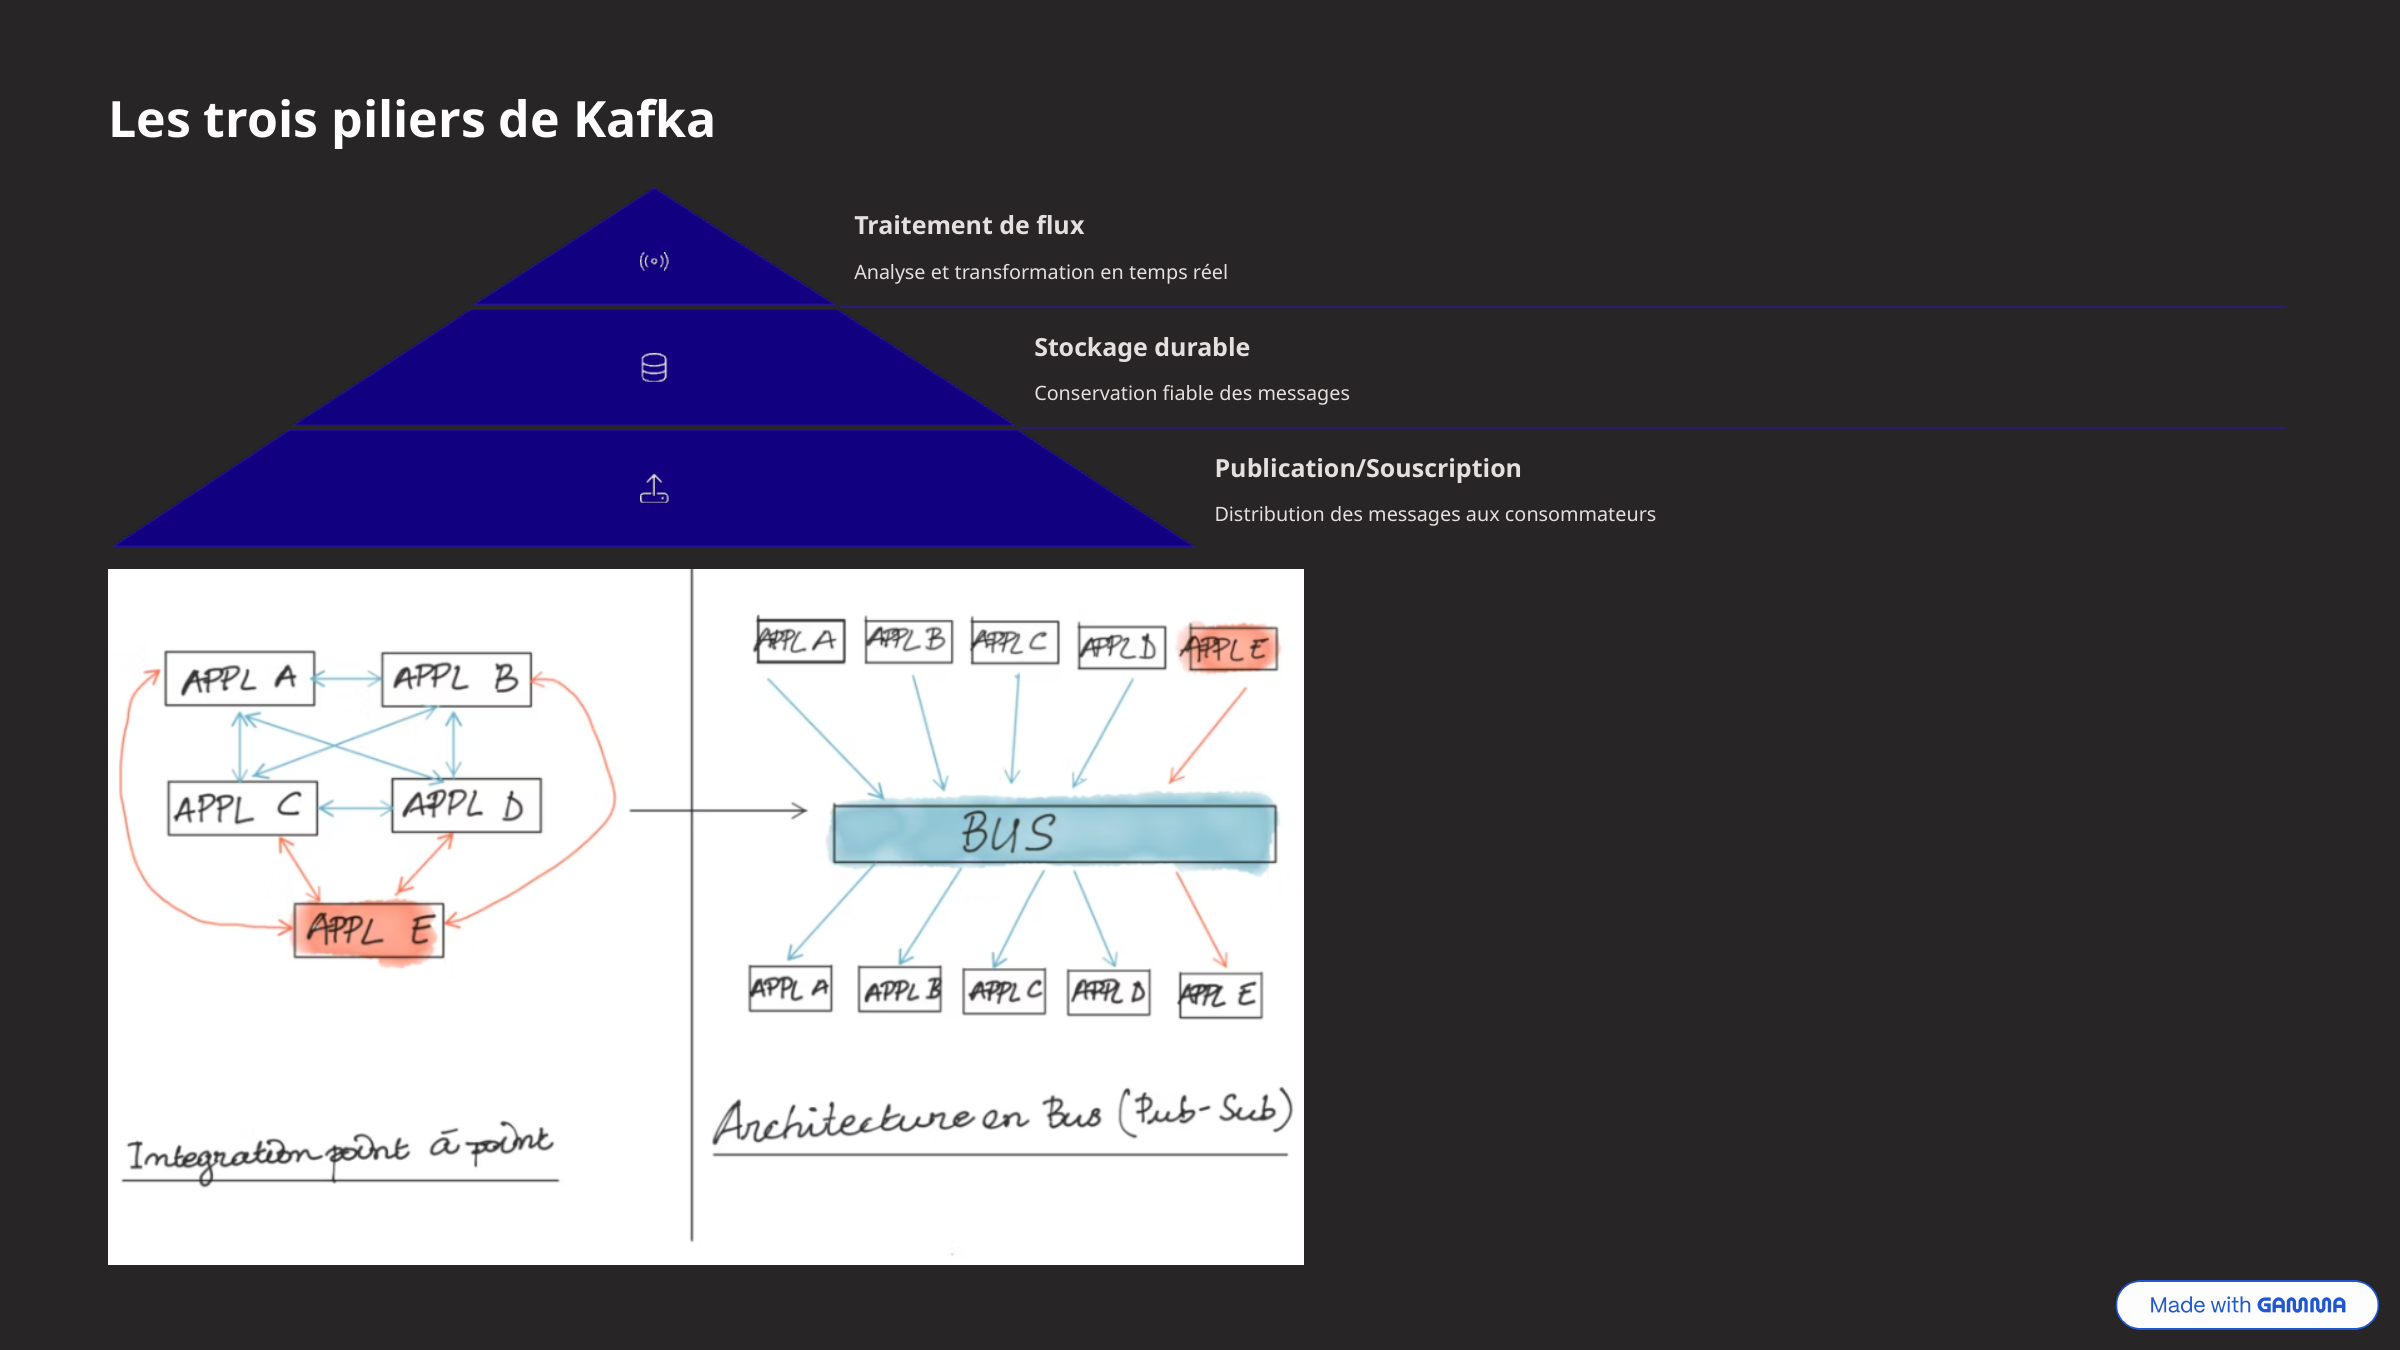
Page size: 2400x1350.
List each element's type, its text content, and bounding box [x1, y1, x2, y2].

text_box Traitement de flux [854, 208, 1107, 241]
text_box Stockage durable [1034, 329, 1287, 362]
picture [293, 309, 1015, 426]
text_box Conservation fiable des messages [1034, 373, 1363, 406]
text_box Distribution des messages aux consommateurs [1214, 494, 1665, 527]
picture [2106, 1271, 2389, 1339]
text_box Les trois piliers de Kafka [108, 85, 711, 149]
text_box Analyse et transformation en temps réel [854, 252, 1234, 285]
text_box Publication/Souscription [1214, 450, 1520, 483]
picture [474, 188, 835, 305]
picture [113, 430, 1195, 547]
picture [108, 569, 1304, 1265]
